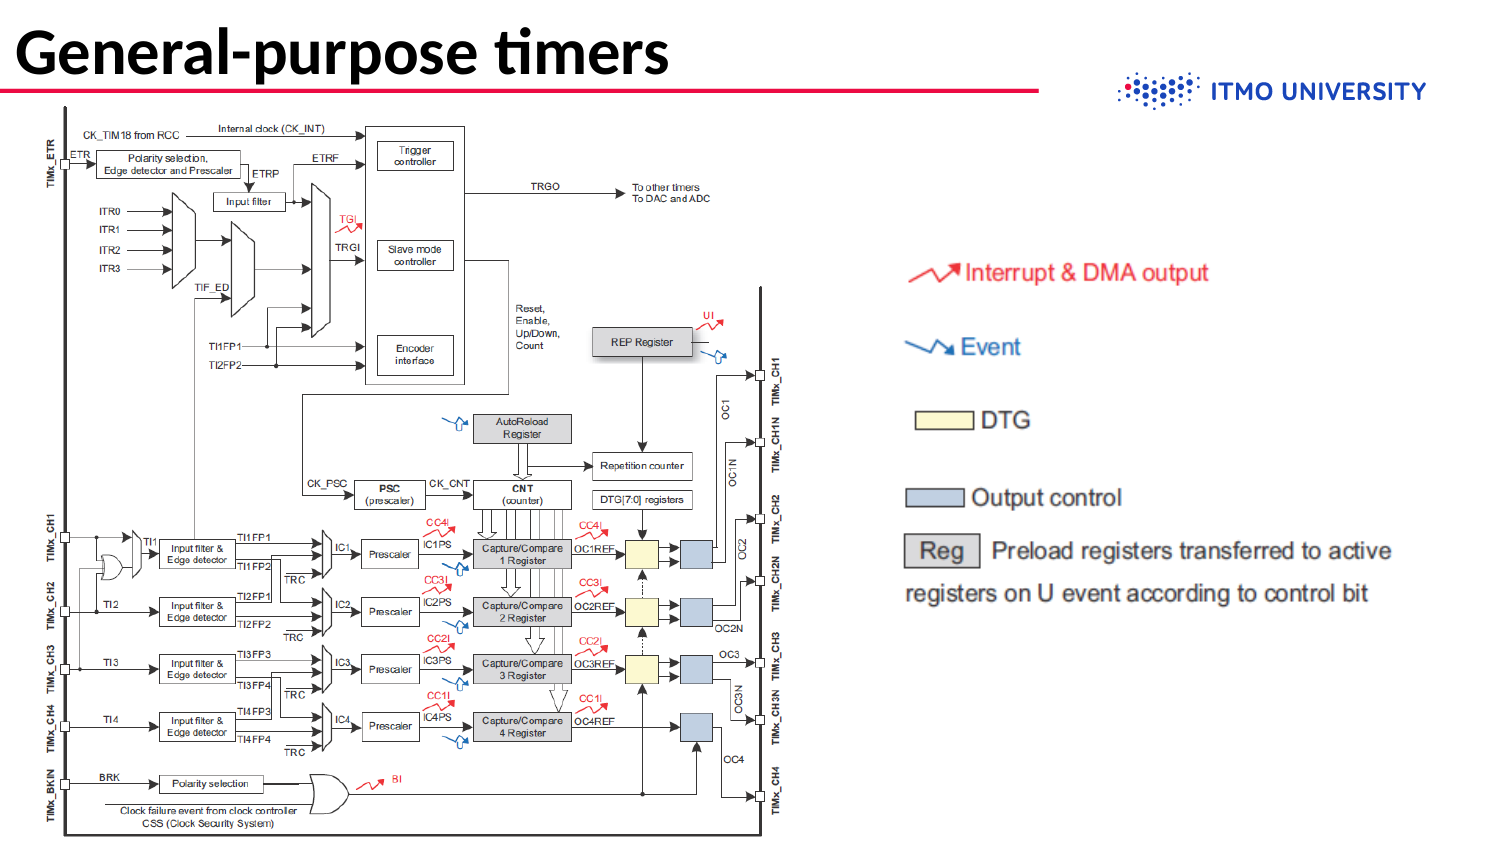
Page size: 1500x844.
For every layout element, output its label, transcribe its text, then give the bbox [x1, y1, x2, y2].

title General-purpose timers [0, 0, 1030, 102]
picture [0, 0, 1500, 844]
